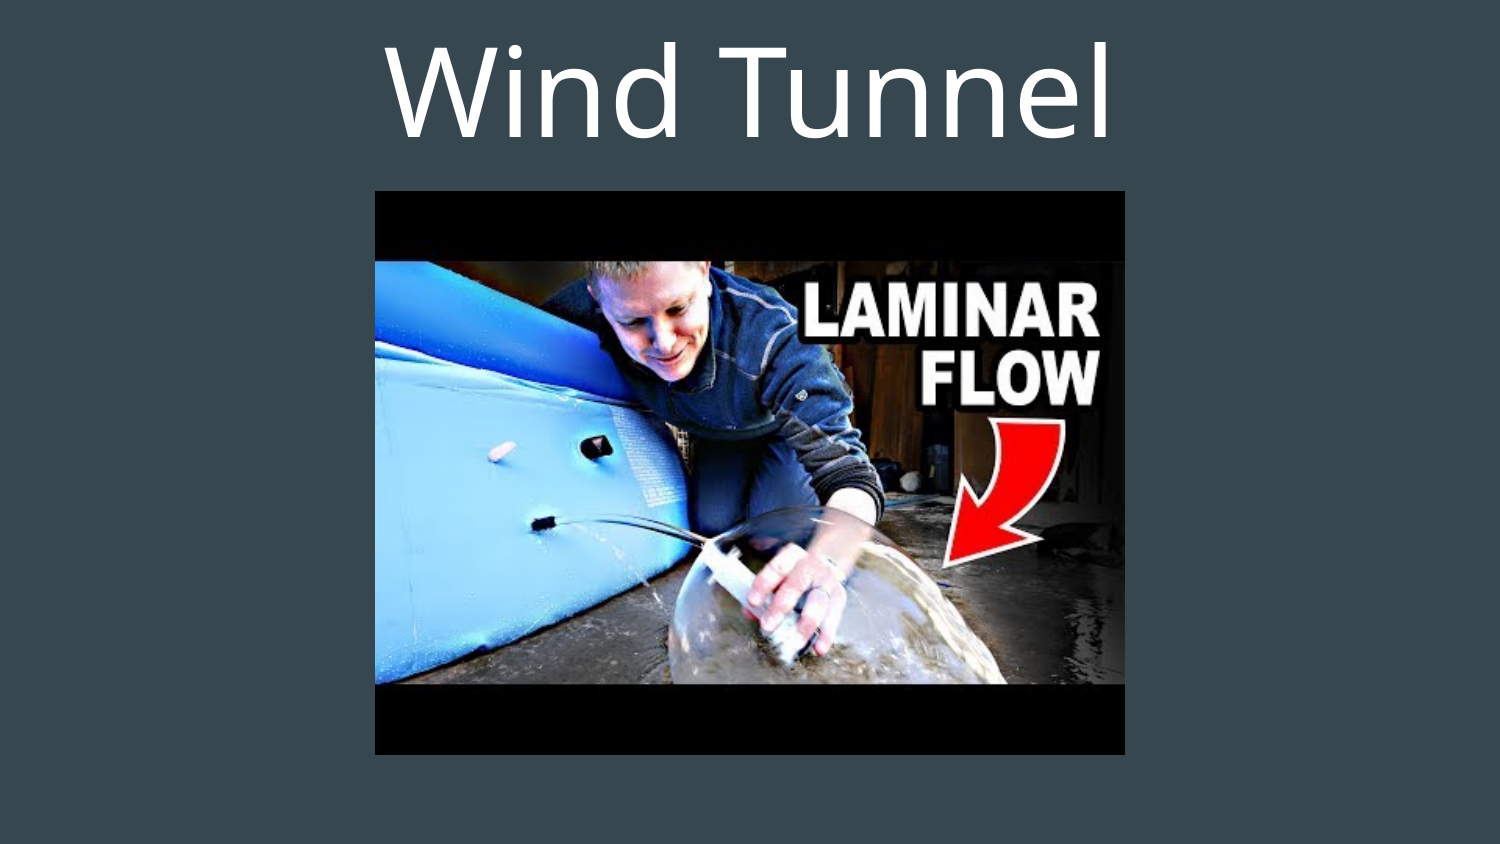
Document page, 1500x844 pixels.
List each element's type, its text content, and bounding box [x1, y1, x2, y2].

picture [374, 191, 1126, 755]
title Wind Tunnel [51, 0, 1449, 92]
